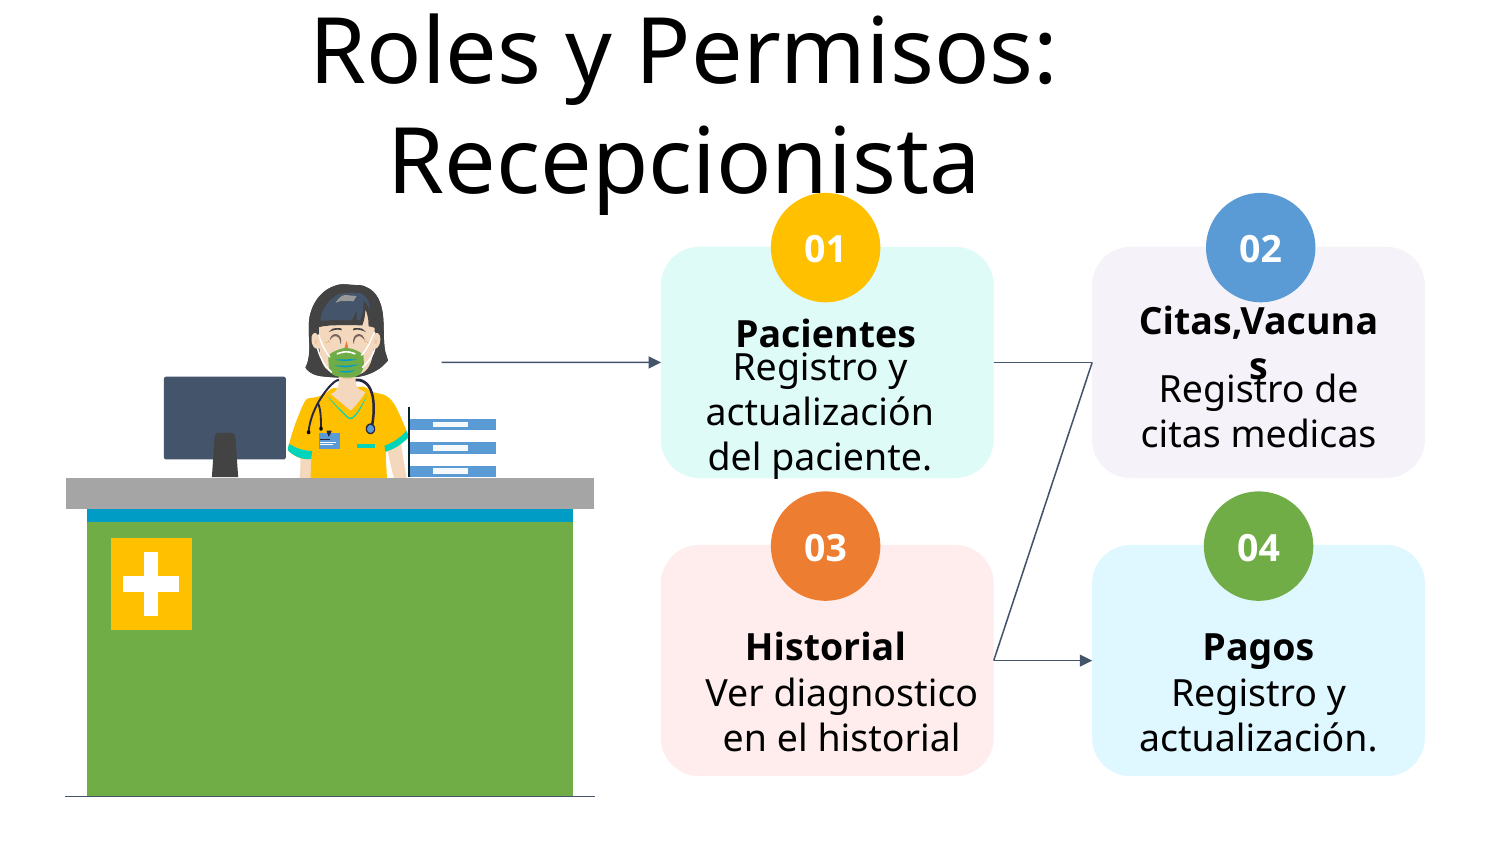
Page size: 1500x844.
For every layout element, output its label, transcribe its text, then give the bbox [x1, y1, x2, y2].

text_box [658, 192, 982, 451]
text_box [690, 491, 994, 754]
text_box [1123, 192, 1395, 451]
text_box [662, 451, 774, 479]
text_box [1123, 491, 1395, 754]
text_box Roles y Permisos: Recepcionista [98, 71, 1270, 133]
text_box [660, 546, 991, 777]
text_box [993, 362, 1093, 661]
text_box [1092, 545, 1425, 777]
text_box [64, 284, 596, 797]
text_box [1092, 247, 1425, 479]
text_box [777, 257, 994, 479]
